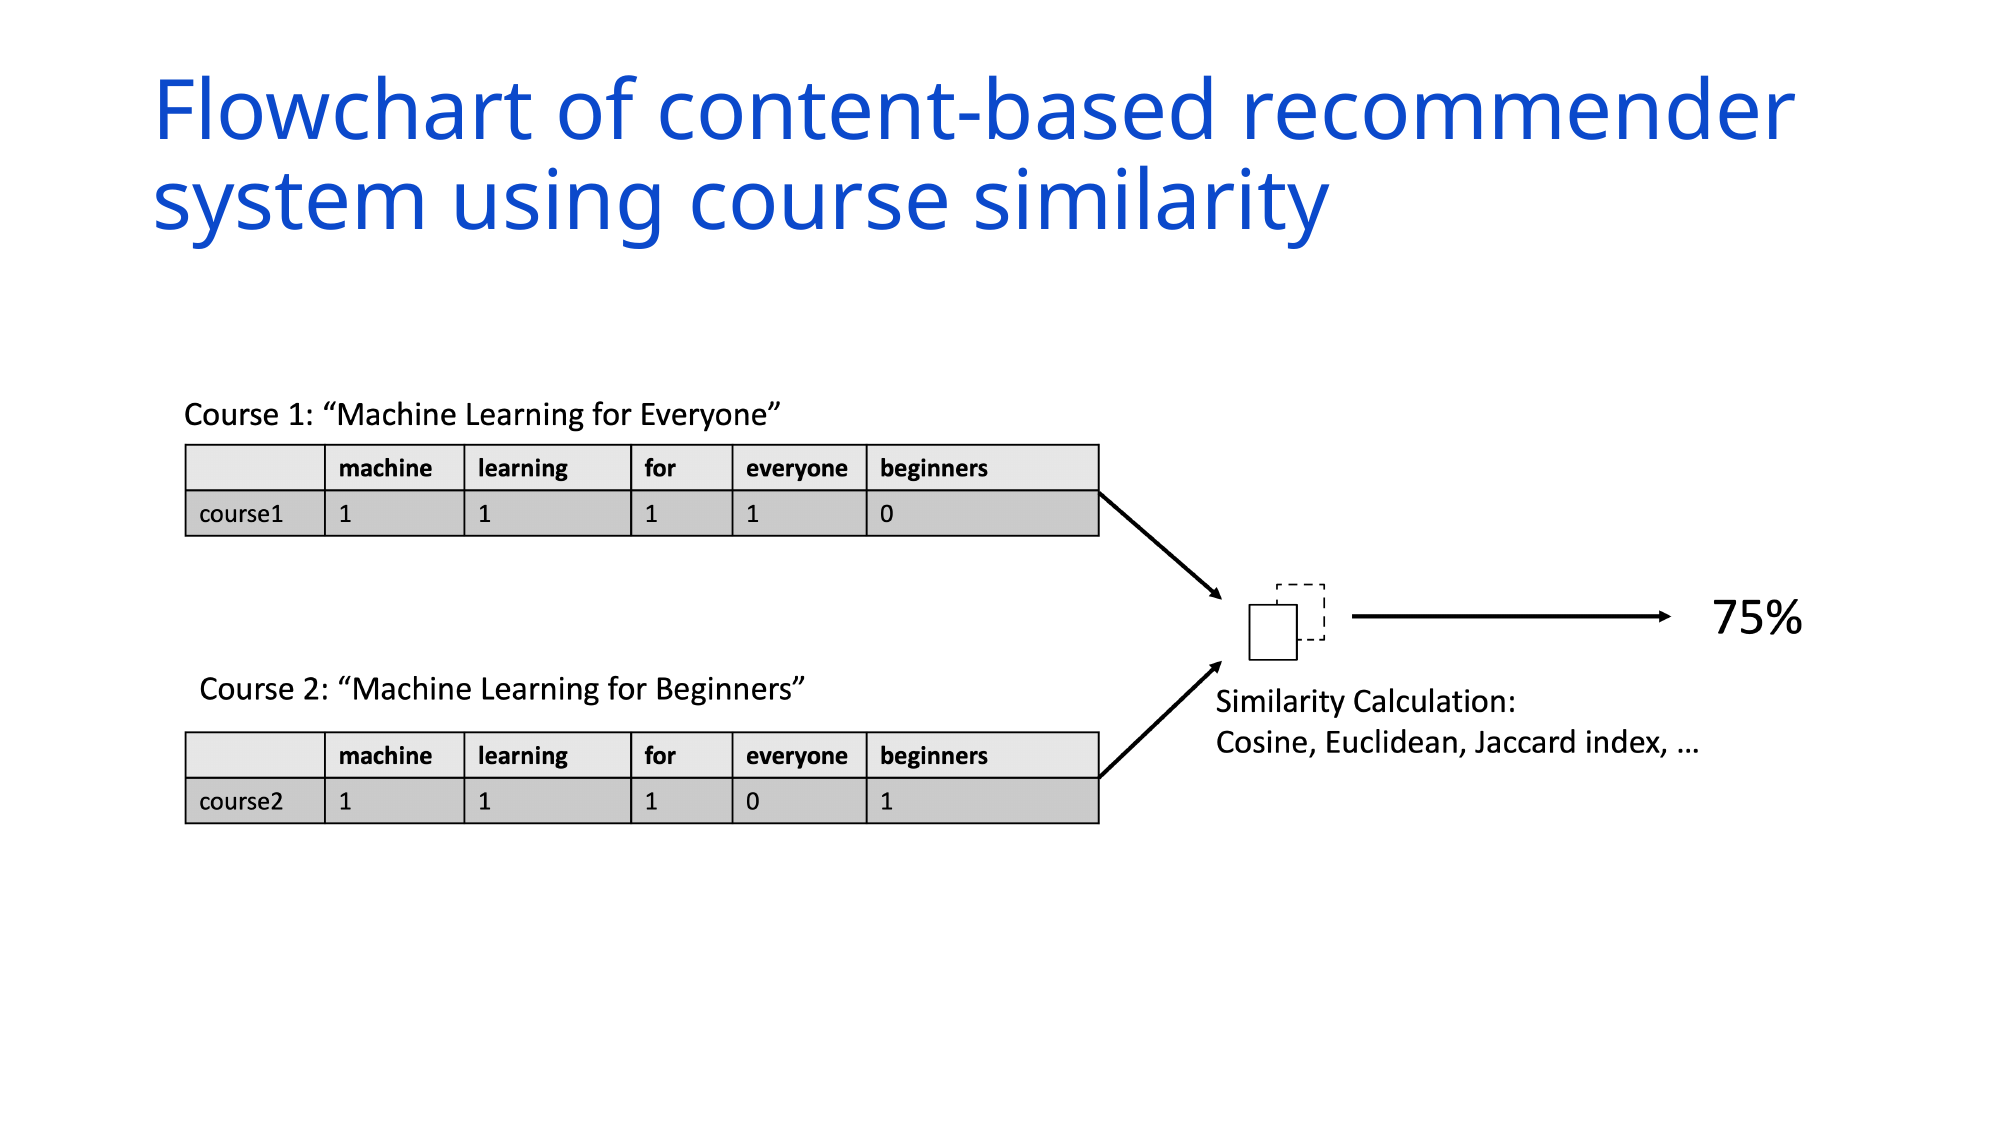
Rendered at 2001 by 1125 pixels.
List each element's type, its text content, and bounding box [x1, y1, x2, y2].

title Flowchart of content-based recommender system using course similarity [137, 59, 1863, 278]
picture [163, 381, 1837, 832]
